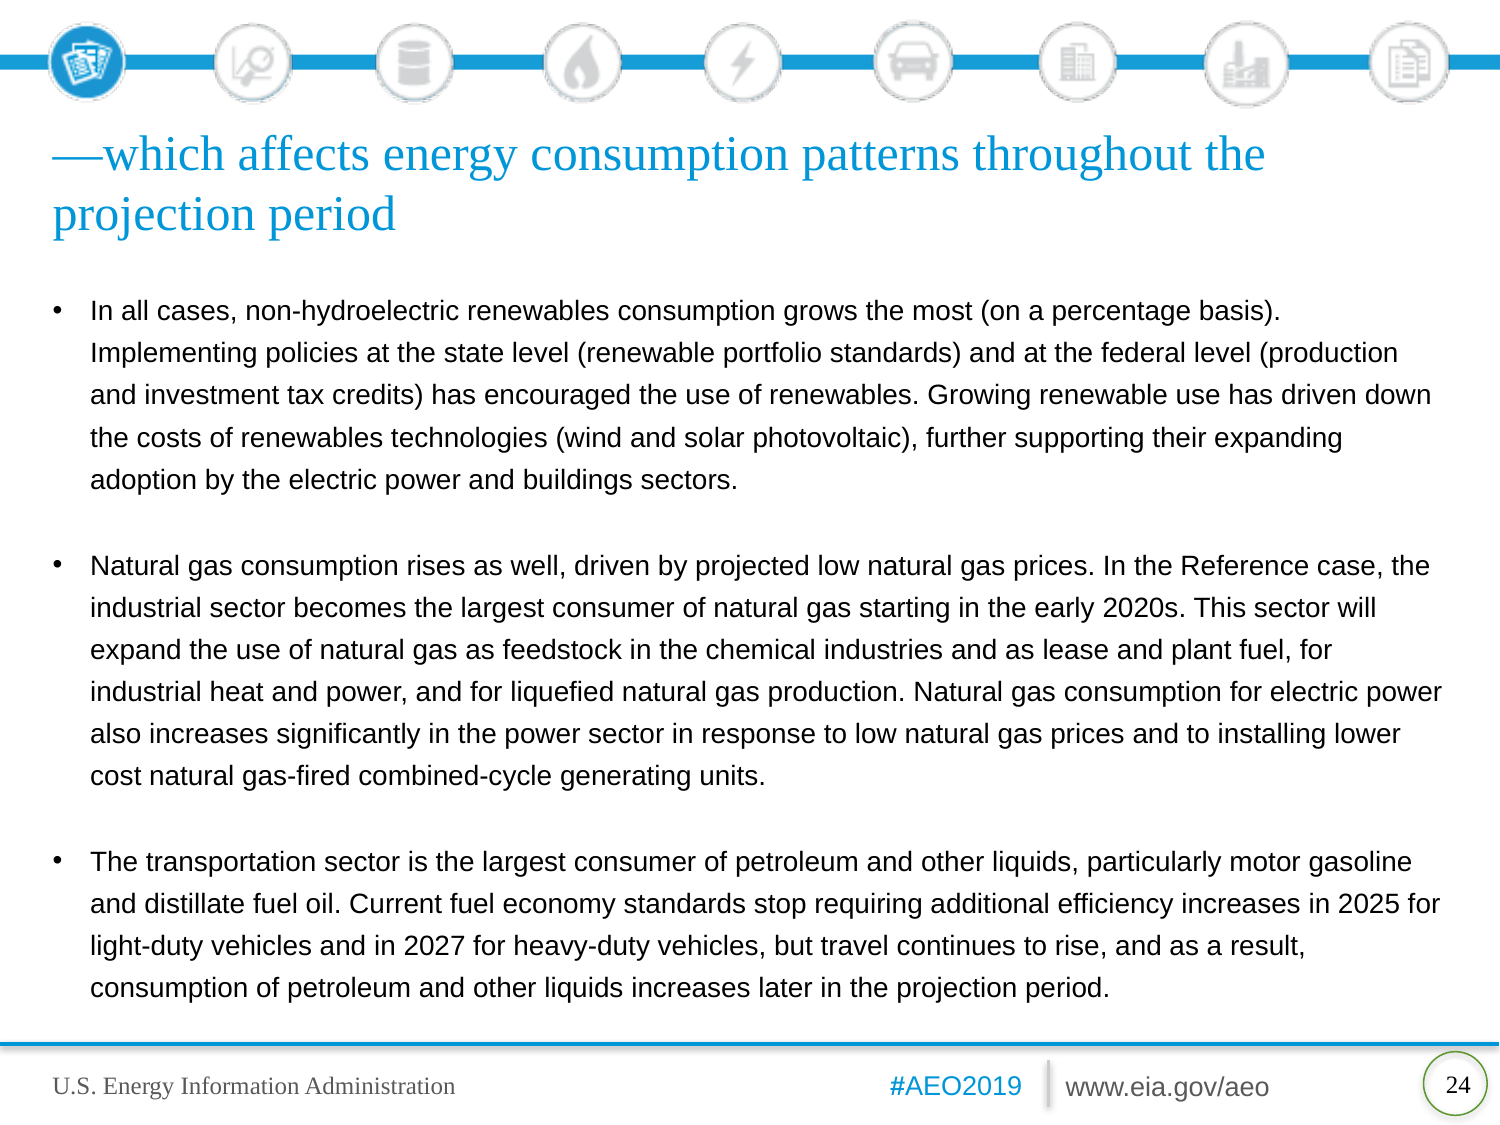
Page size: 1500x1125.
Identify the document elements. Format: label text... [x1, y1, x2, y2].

slide_number 24 [1416, 1053, 1500, 1113]
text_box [212, 10, 1459, 120]
picture [202, 12, 212, 113]
picture [37, 10, 136, 111]
list In all cases, non-hydroelectric renewables consumption grows the most (on a percentage basis). Implementing policies at the state level (renewable portfolio standards) and at the federal level (production and investment tax credits) has encouraged the use of renewables. Growing renewable use has driven down the costs of renewables technologies (wind and solar photovoltaic), further supporting their expanding adoption by the electric power and buildings sectors. Natural gas consumption rises as well, driven by projected low natural gas prices. In the Reference case, the industrial sector becomes the largest consumer of natural gas starting in the early 2020s. This sector will expand the use of natural gas as feedstock in the chemical industries and as lease and plant fuel, for industrial heat and power, and for liquefied natural gas production. Natural gas consumption for electric power also increases significantly in the power sector in response to low natural gas prices and to installing lower cost natural gas-fired combined-cycle generating units. The transportation sector is the largest consumer of petroleum and other liquids, particularly motor gasoline and distillate fuel oil. Current fuel economy standards stop requiring additional efficiency increases in 2025 for light-duty vehicles and in 2027 for heavy-duty vehicles, but travel continues to rise, and as a result, consumption of petroleum and other liquids increases later in the projection period. [38, 277, 1465, 1014]
title —which affects energy consumption patterns throughout the projection period [38, 123, 1466, 248]
